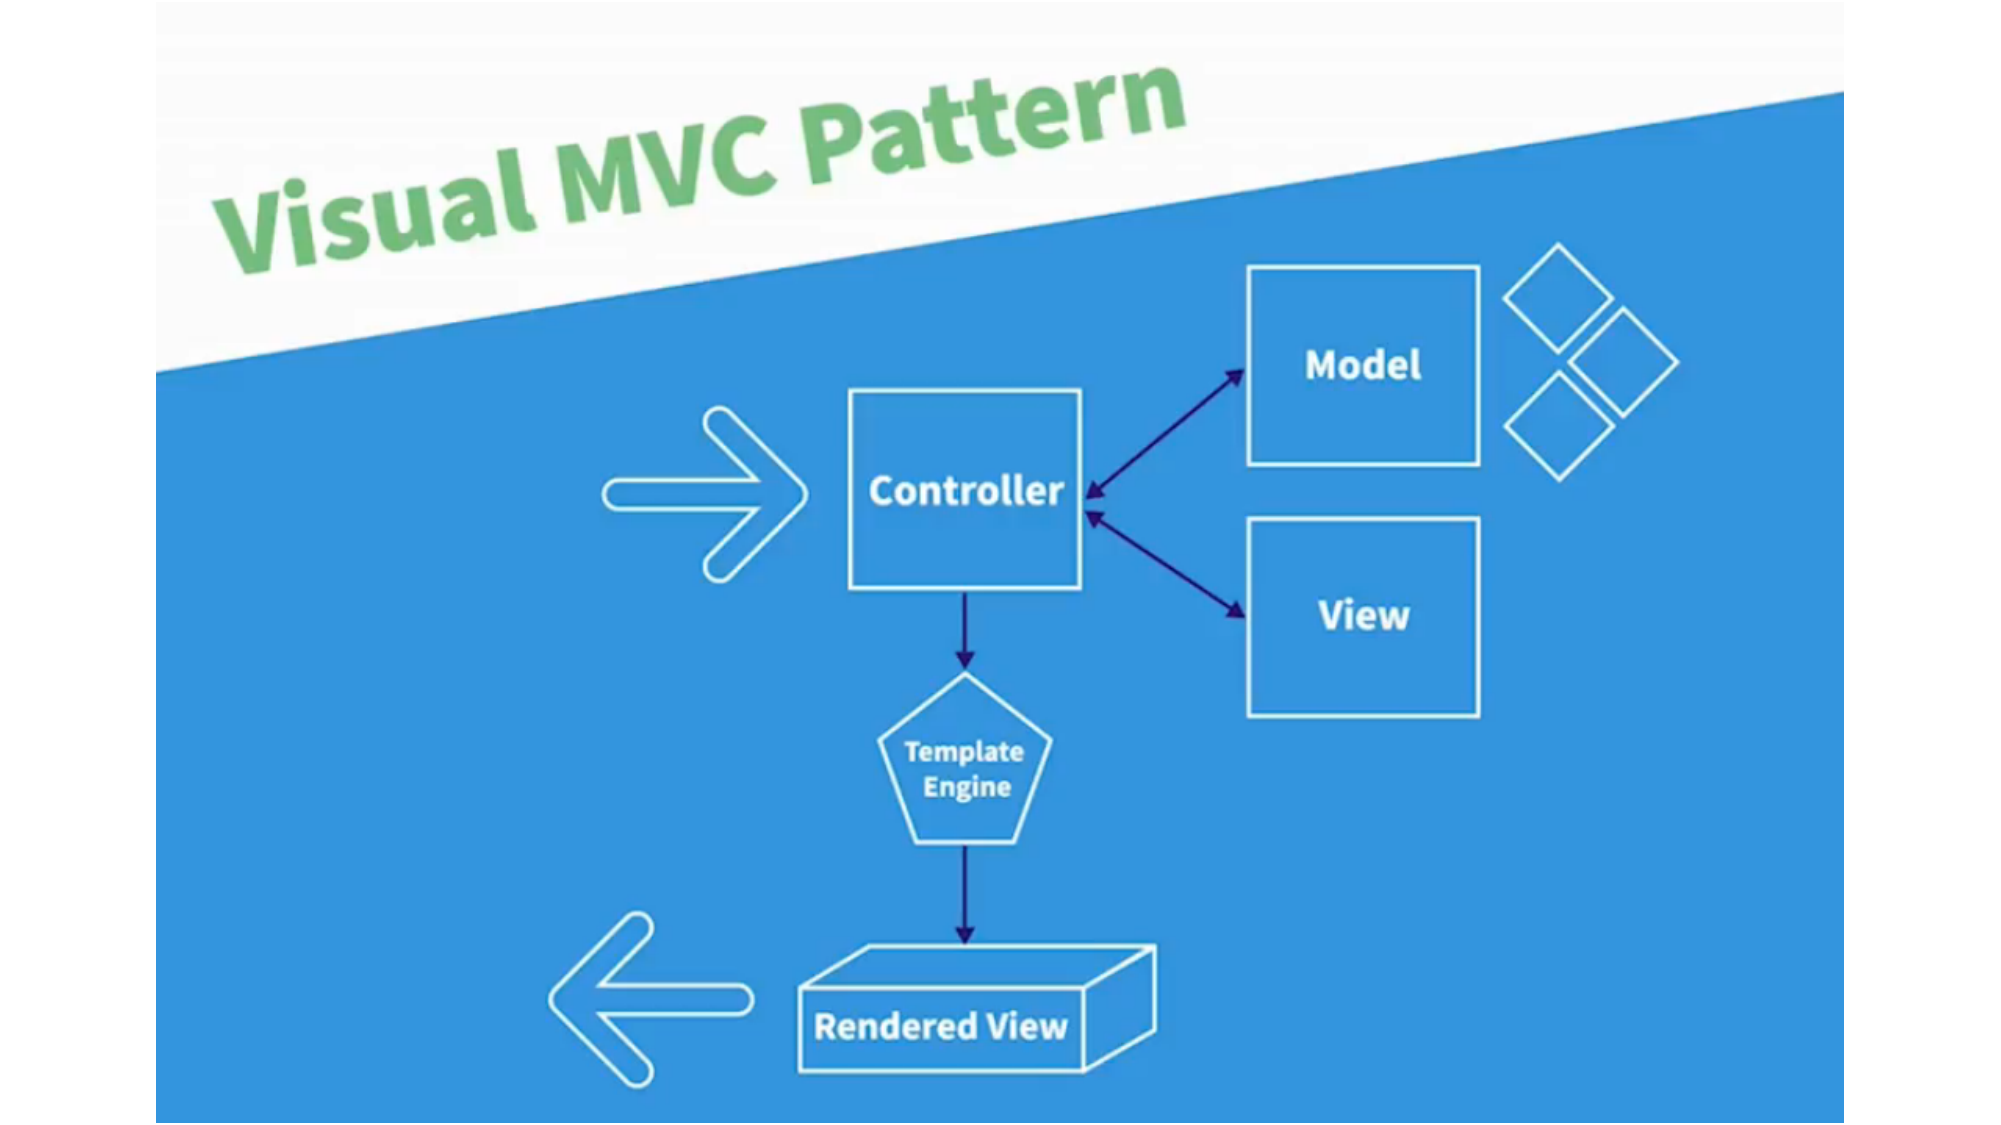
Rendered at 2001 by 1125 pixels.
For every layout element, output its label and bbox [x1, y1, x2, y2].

picture [156, 2, 1844, 1123]
